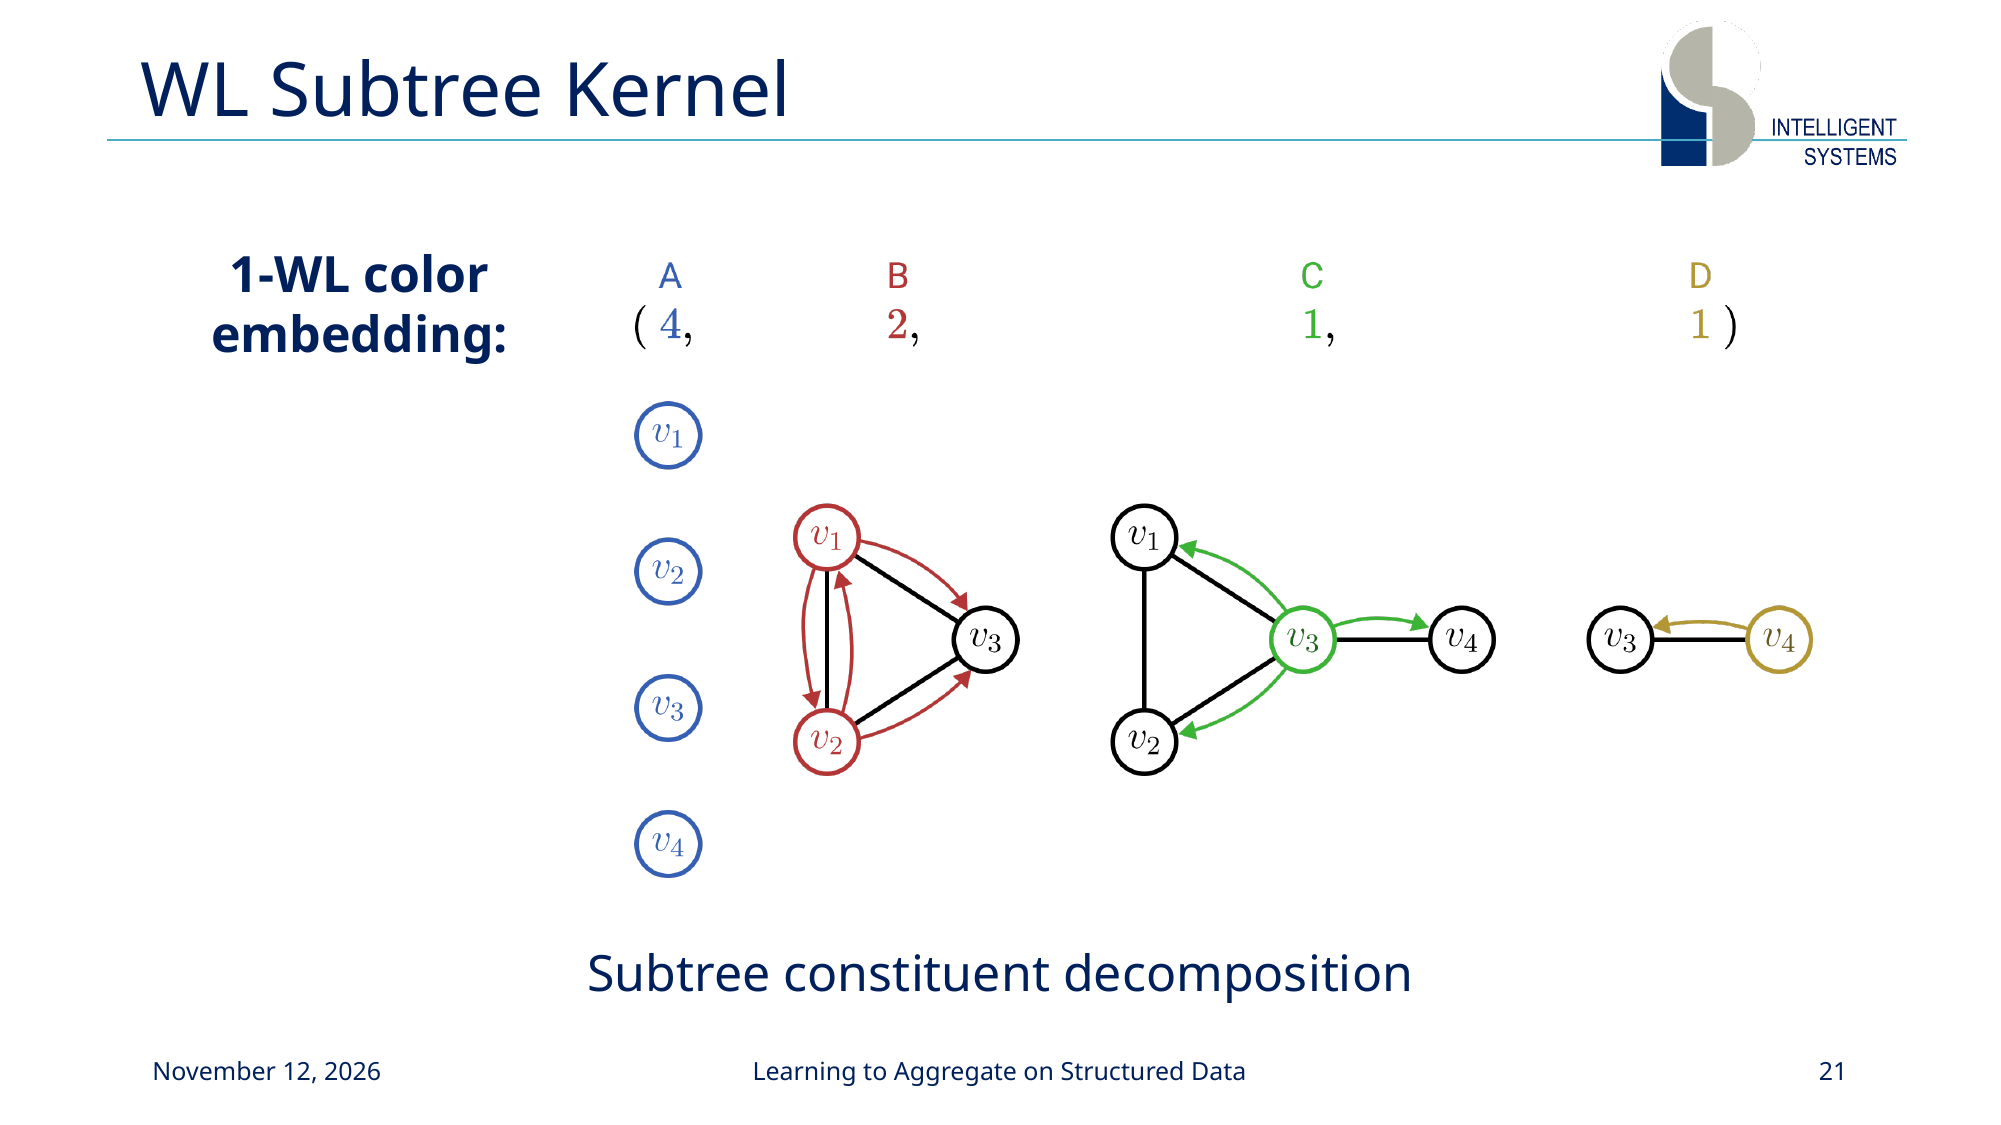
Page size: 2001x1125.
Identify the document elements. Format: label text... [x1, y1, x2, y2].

picture [1676, 254, 1737, 351]
picture [1661, 141, 1903, 172]
picture [633, 254, 702, 351]
picture [1290, 254, 1341, 351]
slide_number 21 [1412, 1042, 1863, 1103]
footer Learning to Aggregate on Structured Data [662, 1042, 1338, 1103]
text_box 1-WL color embedding: [80, 244, 639, 362]
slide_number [137, 1042, 588, 1103]
title WL Subtree Kernel [125, 31, 1863, 141]
picture [876, 254, 927, 351]
picture [634, 401, 1813, 878]
picture [1661, 19, 1903, 139]
